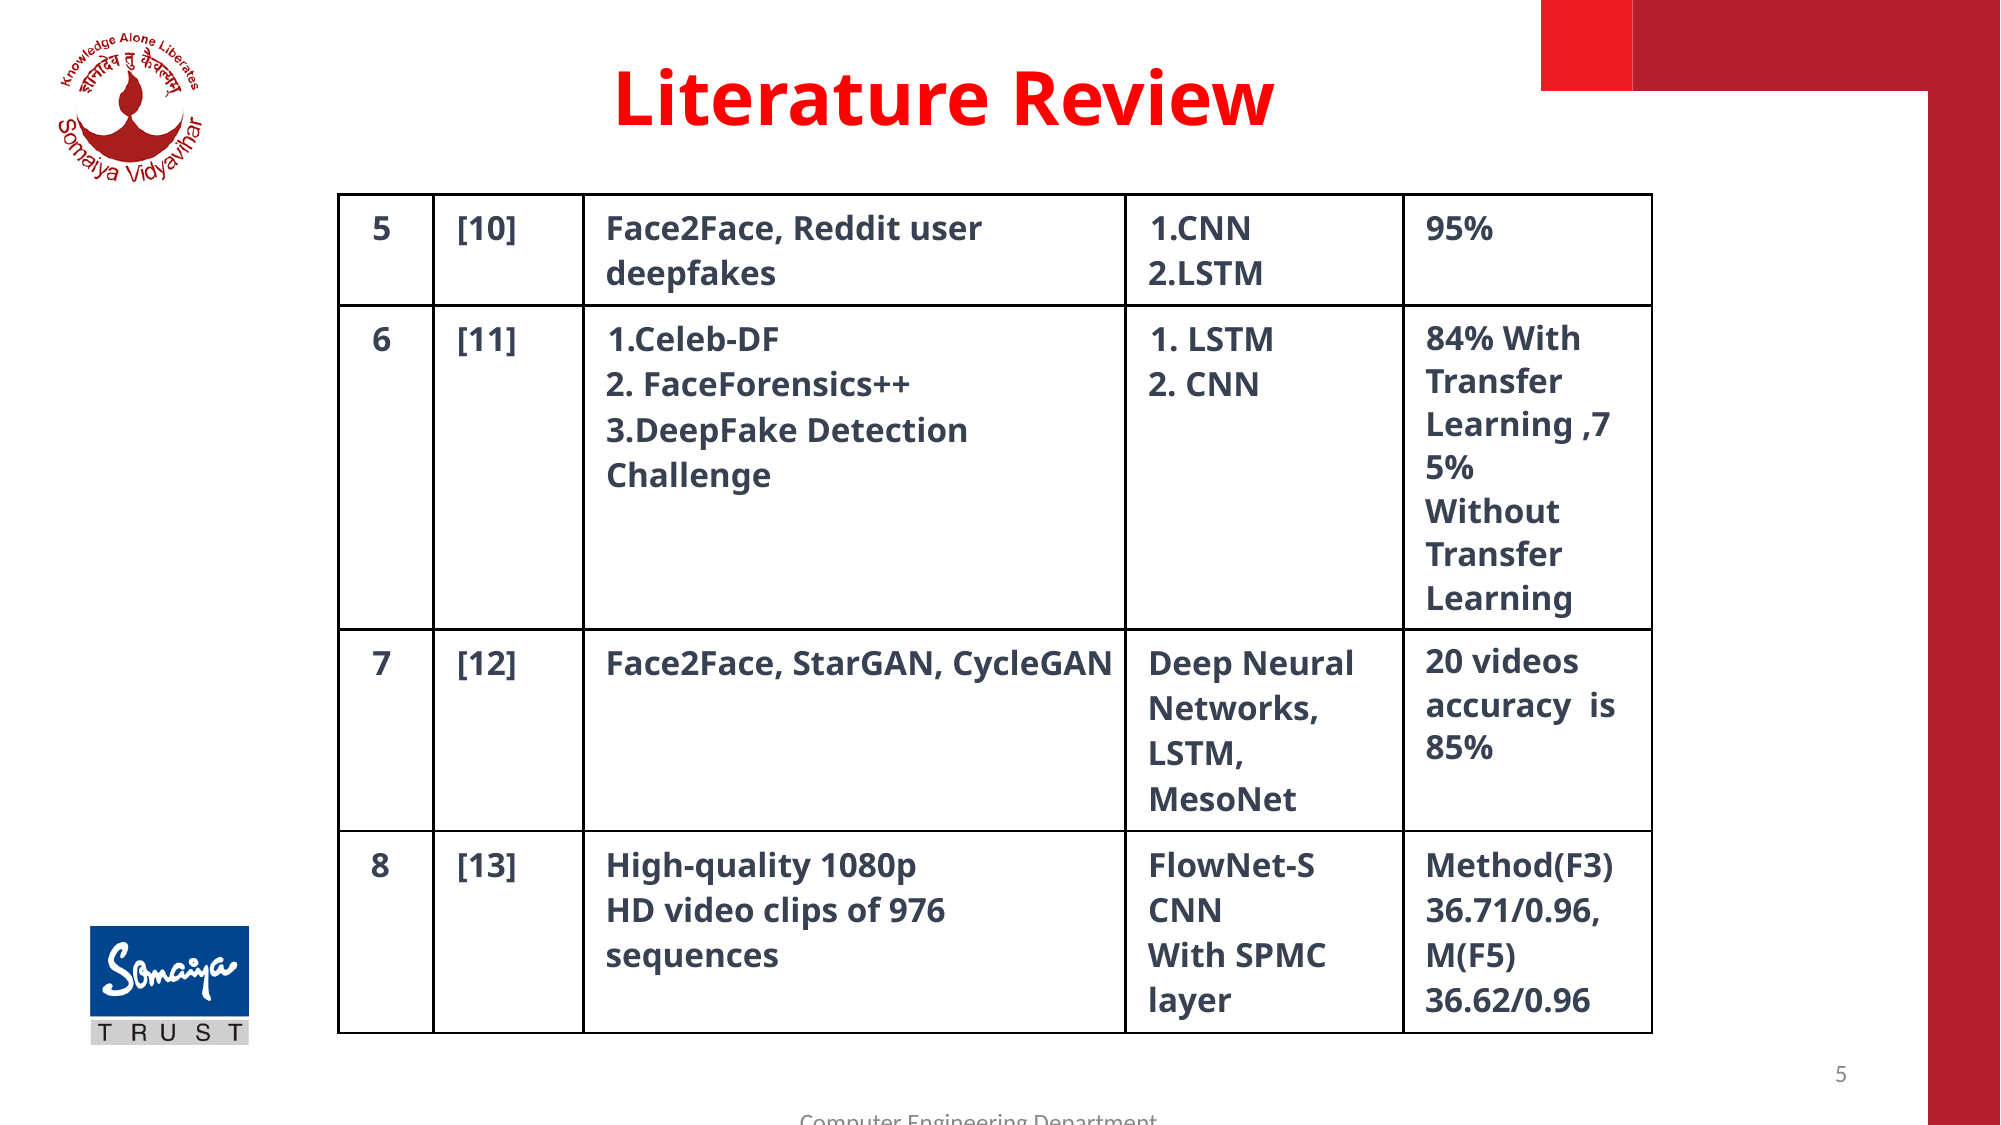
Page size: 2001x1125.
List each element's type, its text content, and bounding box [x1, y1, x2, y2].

table_cell High-quality 1080p HD video clips of 976 sequences [585, 832, 1124, 1032]
table_header 95% [1405, 196, 1651, 304]
table_cell 8 [340, 832, 432, 1032]
table_cell Face2Face, StarGAN, CycleGAN [585, 631, 1124, 830]
table_cell [13] [435, 832, 582, 1032]
table_cell Deep Neural Networks, LSTM, MesoNet [1127, 631, 1402, 830]
table_cell Method(F3) 36.71/0.96, M(F5) 36.62/0.96 [1405, 832, 1651, 1032]
table_cell [12] [435, 631, 582, 830]
text_box Literature Review [533, 36, 1355, 154]
table_cell FlowNet-S CNN With SPMC layer [1127, 832, 1402, 1032]
table_cell 7 [340, 631, 432, 830]
table_header 5 [340, 196, 432, 304]
table_header [10] [435, 196, 582, 304]
table_cell 6 [340, 307, 432, 628]
text_box 5 [1412, 1042, 1863, 1103]
table_cell 20 videos accuracy is 85% [1405, 631, 1651, 830]
table_header Face2Face, Reddit user deepfakes [585, 196, 1124, 304]
table_cell 84% With Transfer Learning ,75% Without Transfer Learning [1405, 307, 1651, 628]
text_box Computer Engineering Department [641, 1091, 1317, 1125]
table_cell 1.Celeb-DF 2. FaceForensics++ 3.DeepFake Detection Challenge [585, 307, 1124, 628]
picture [90, 926, 250, 1046]
picture [1540, 0, 2000, 1125]
table_cell 1. LSTM 2. CNN [1127, 307, 1402, 628]
table_cell [11] [435, 307, 582, 628]
picture [46, 19, 218, 195]
table_header 1.CNN 2.LSTM [1127, 196, 1402, 304]
